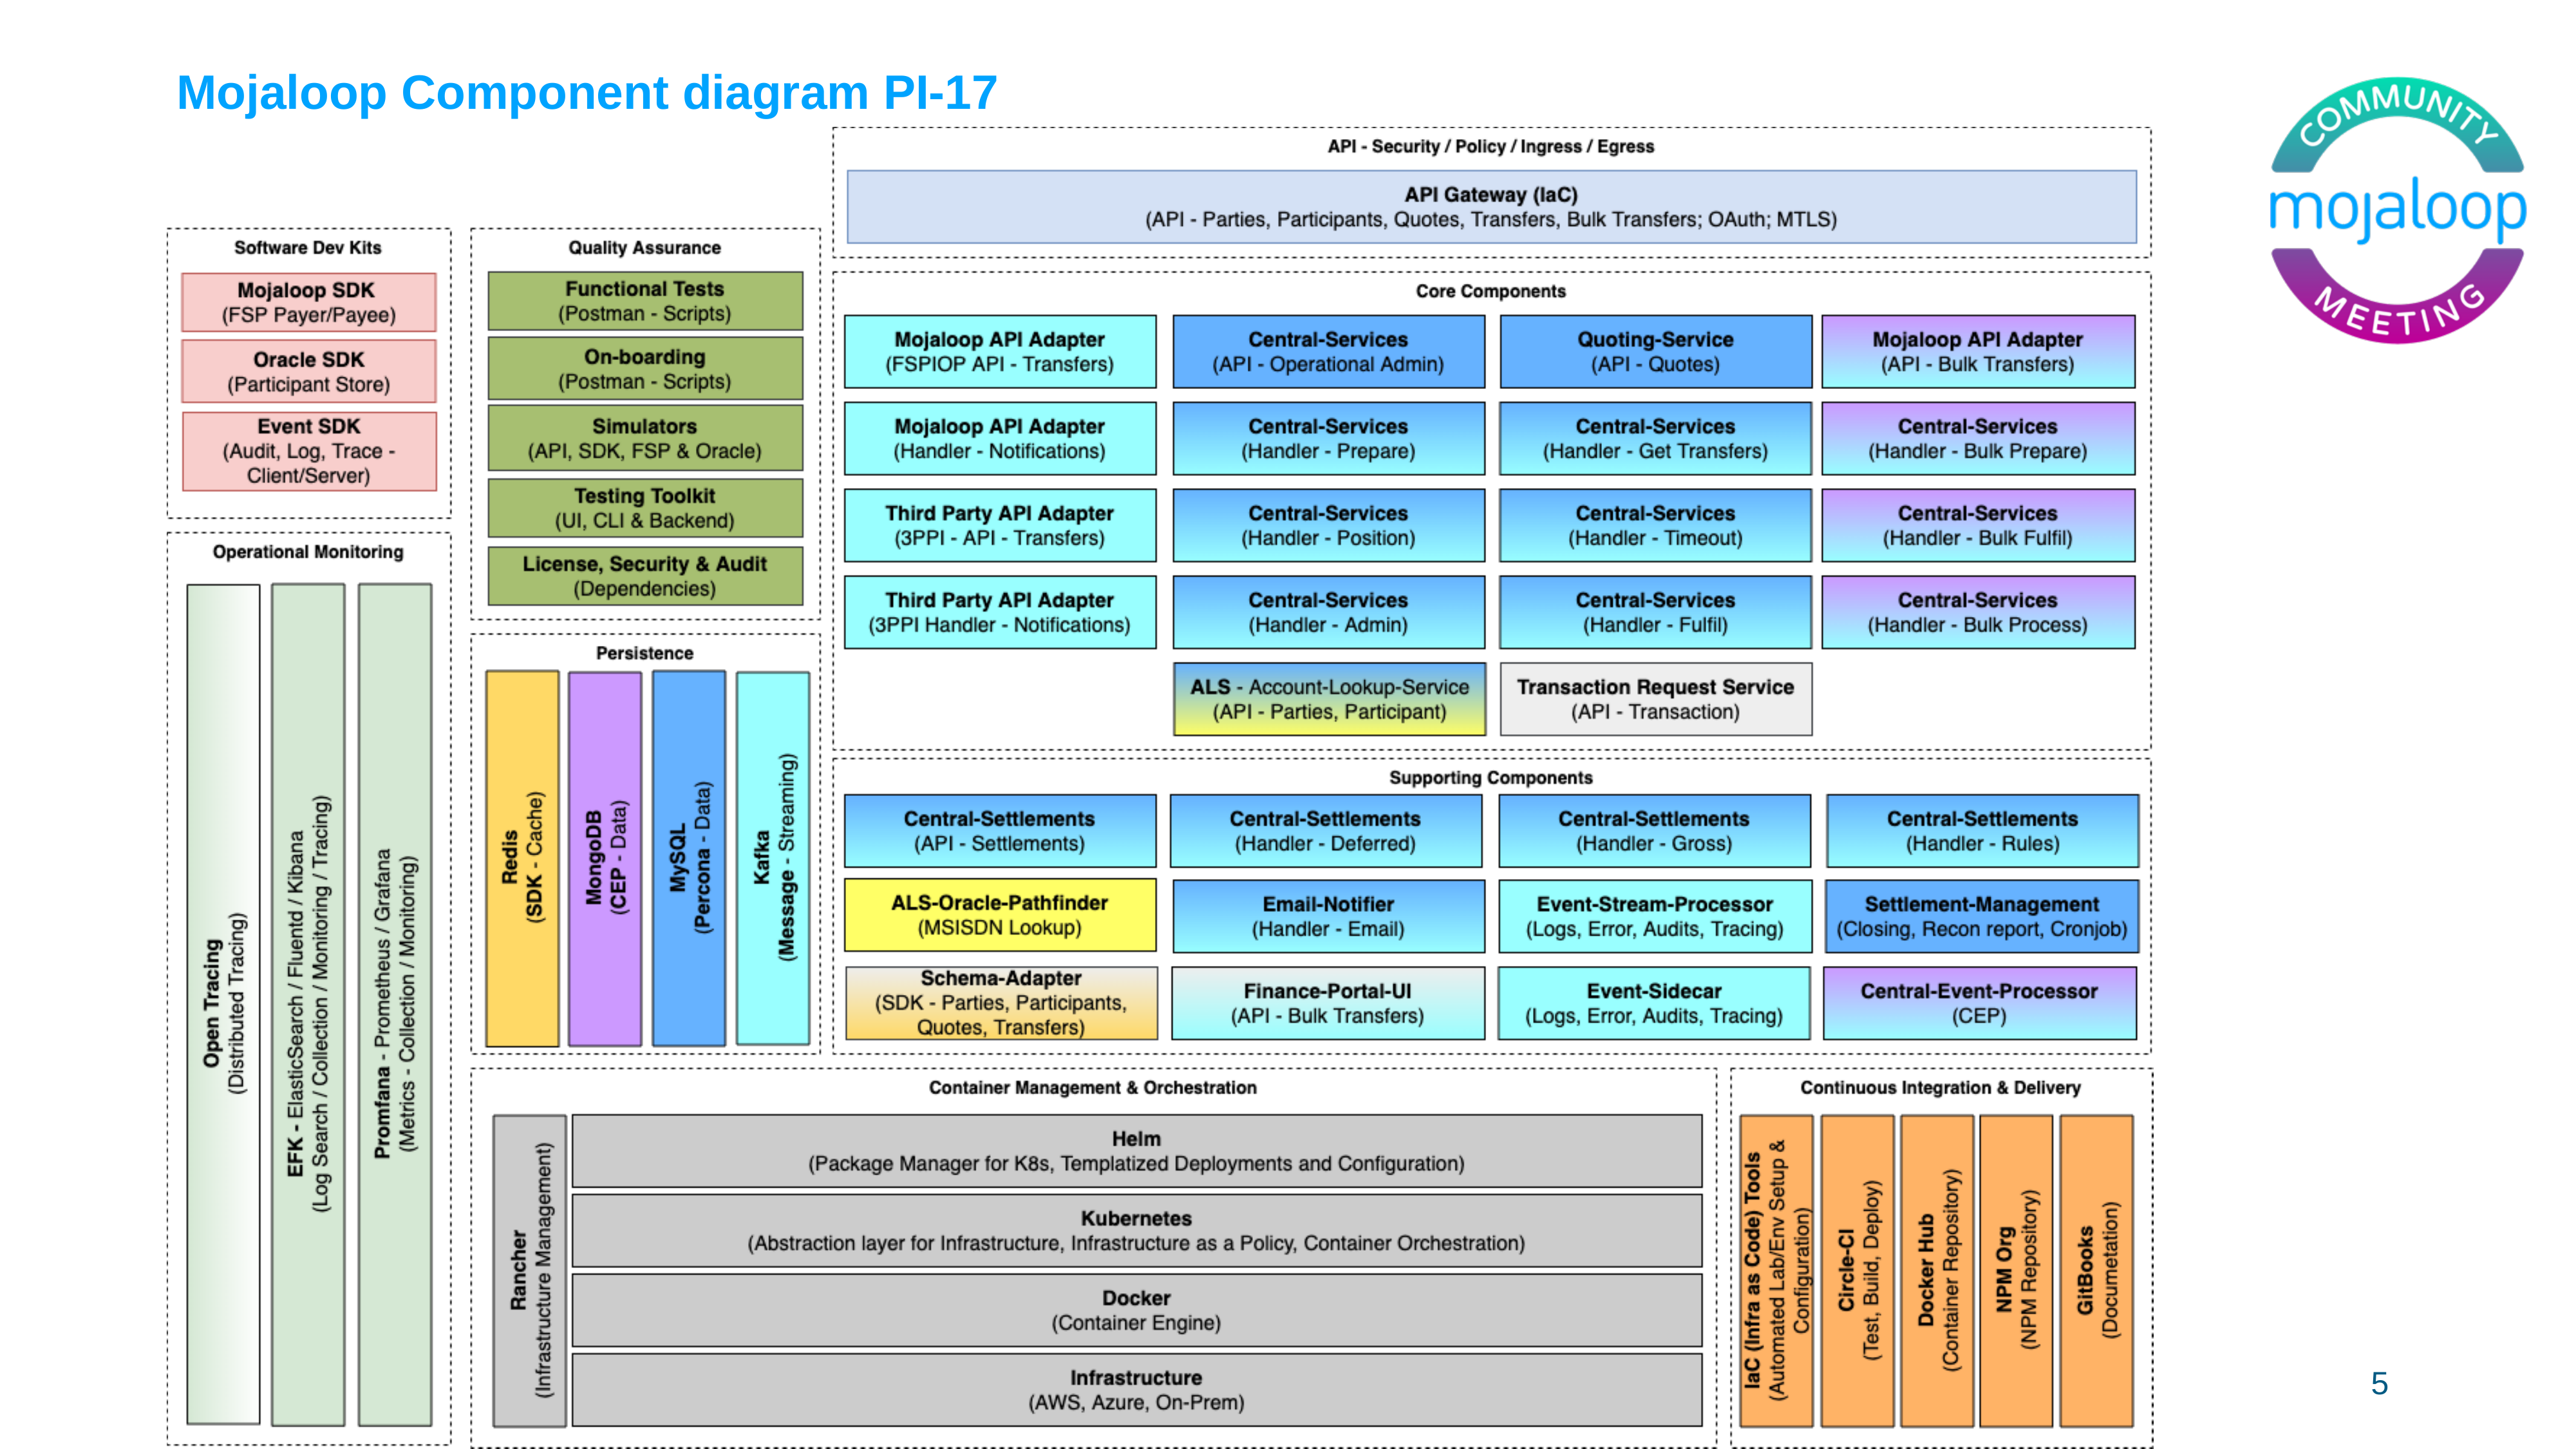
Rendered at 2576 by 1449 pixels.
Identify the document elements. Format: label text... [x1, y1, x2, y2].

slide_number 5 [2156, 1343, 2399, 1421]
picture [2270, 77, 2528, 345]
title Mojaloop Component diagram PI-17 [167, 41, 1953, 124]
picture [166, 126, 2154, 1449]
